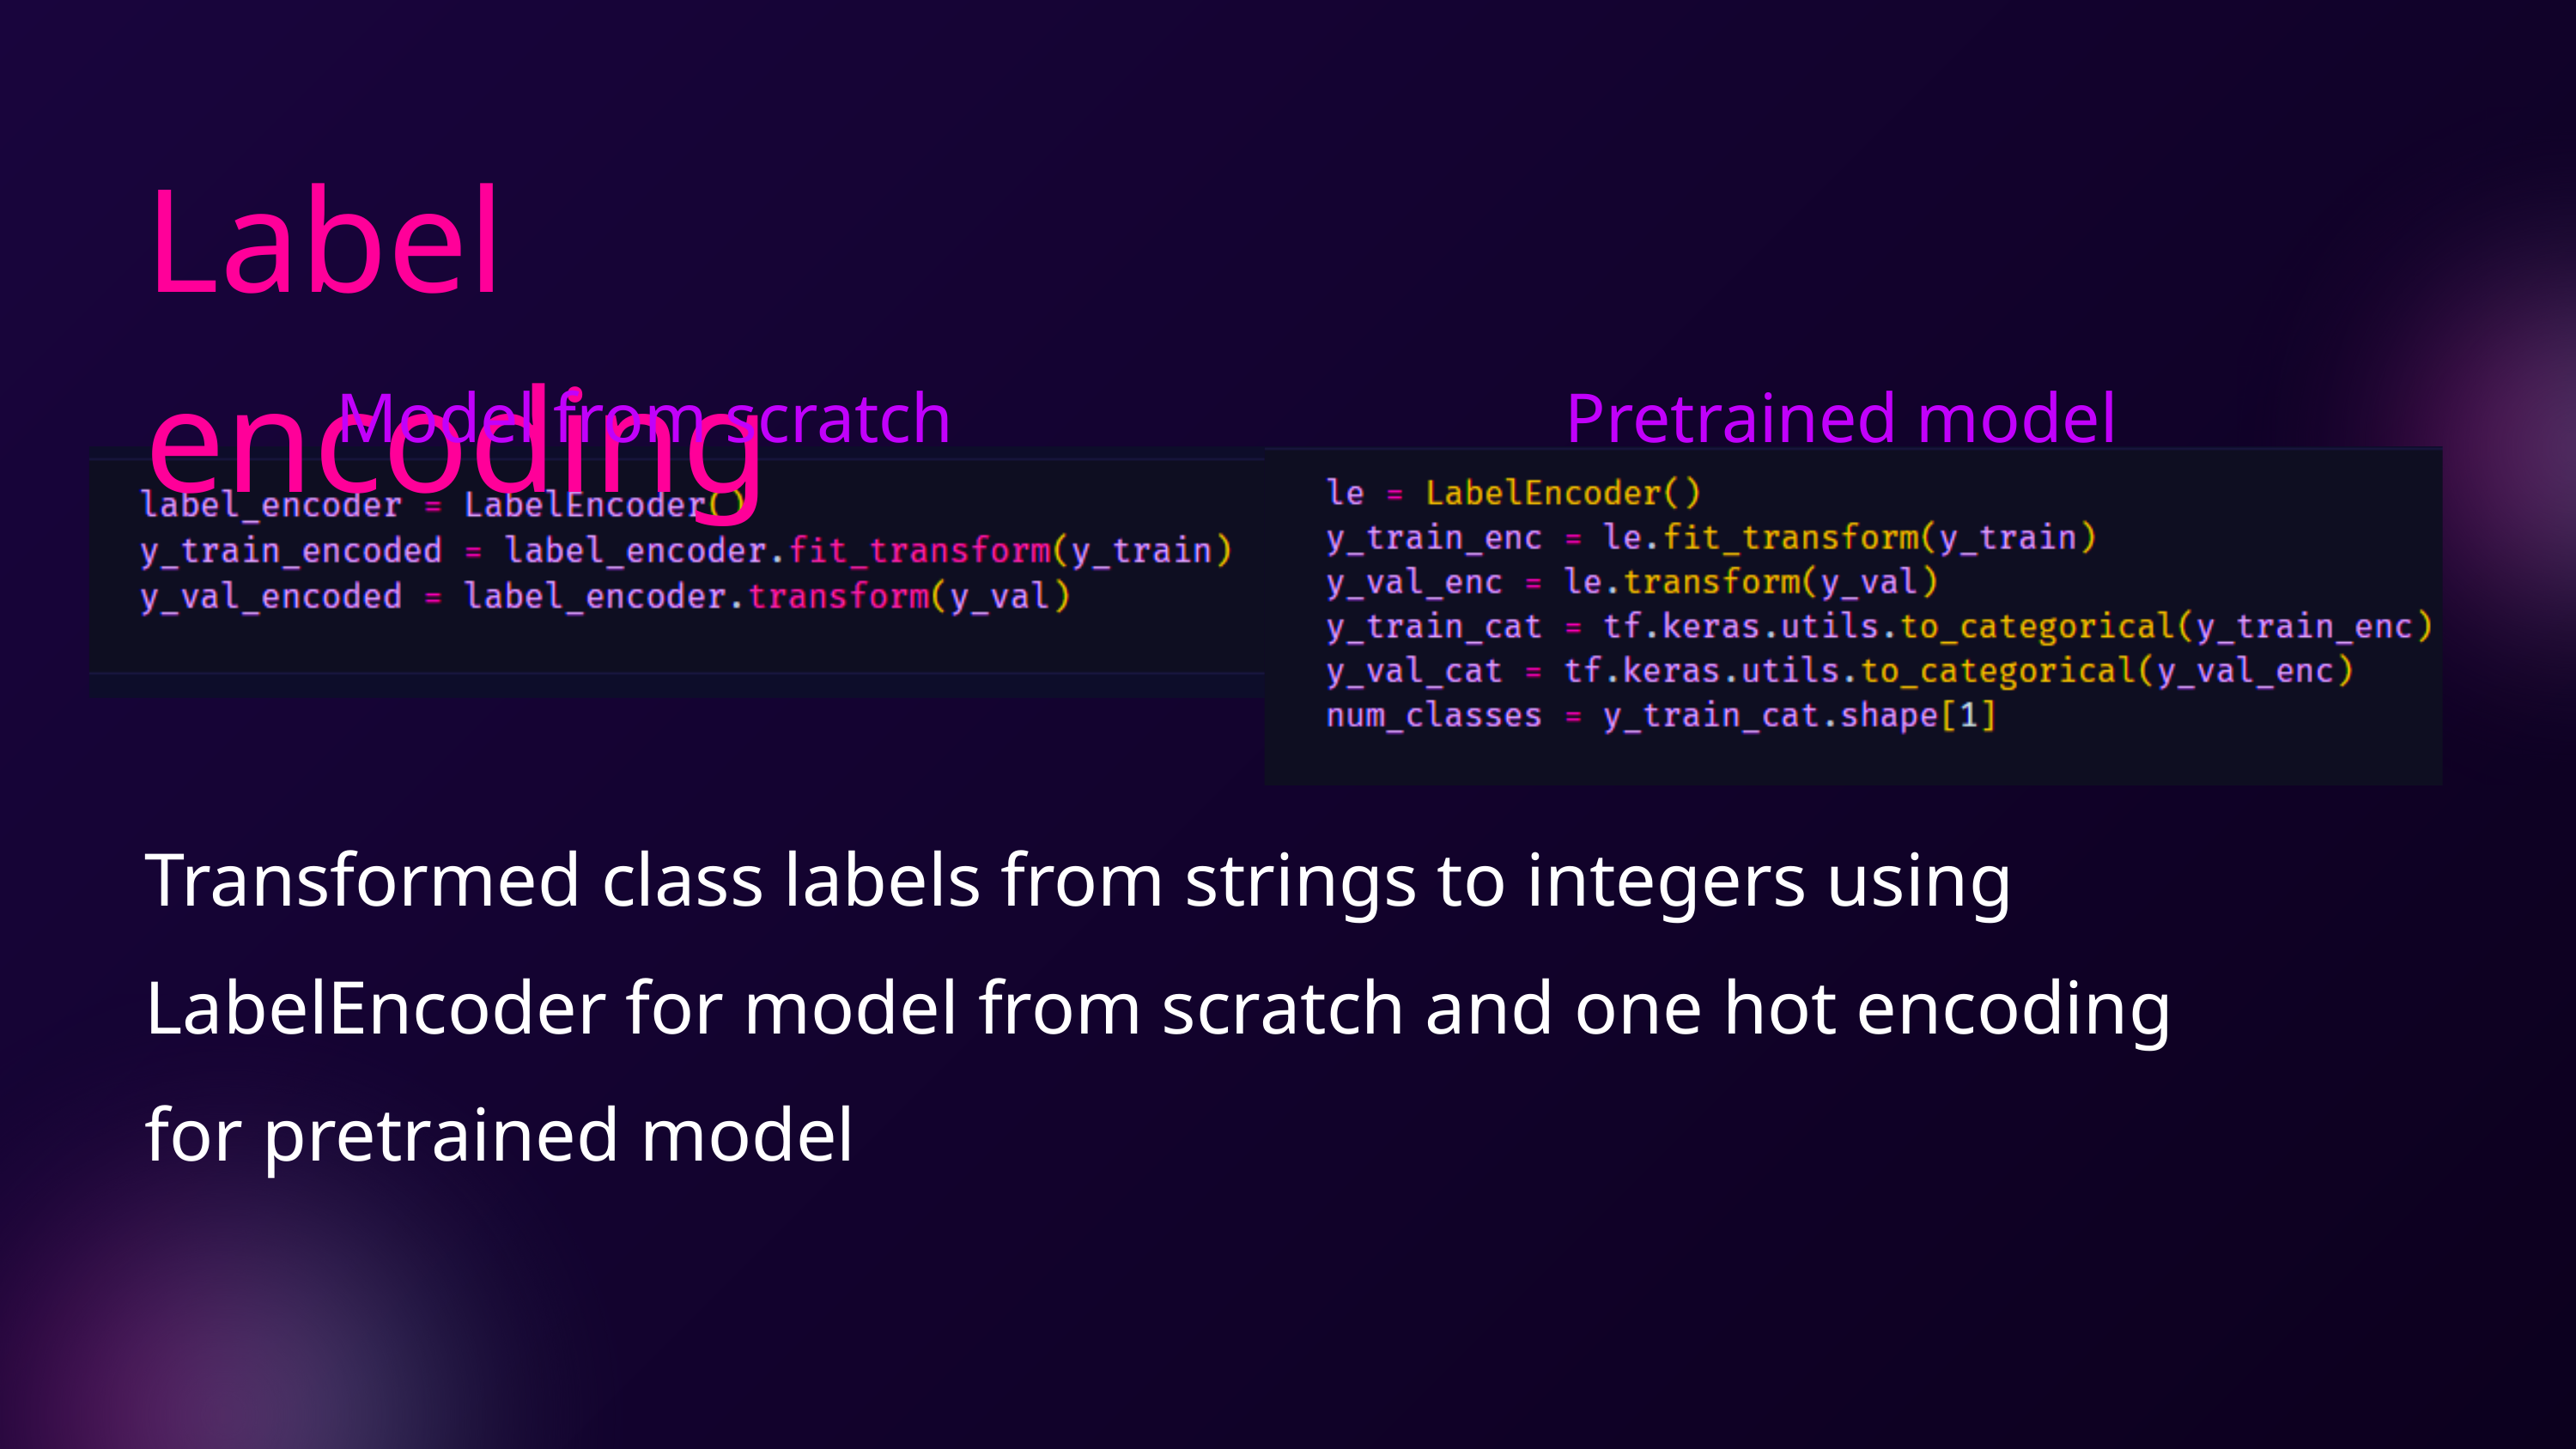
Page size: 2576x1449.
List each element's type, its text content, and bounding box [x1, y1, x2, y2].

text_box Pretrained model [1361, 337, 2323, 457]
text_box [88, 446, 1265, 698]
text_box [0, 994, 646, 1449]
text_box Model from scratch [164, 337, 1126, 457]
text_box Transformed class labels from strings to integers using LabelEncoder for model from scratch and one hot encoding for pretrained model [144, 792, 2267, 1176]
text_box [1264, 446, 2443, 785]
text_box [2236, 107, 2576, 786]
text_box Label encoding [144, 120, 906, 522]
